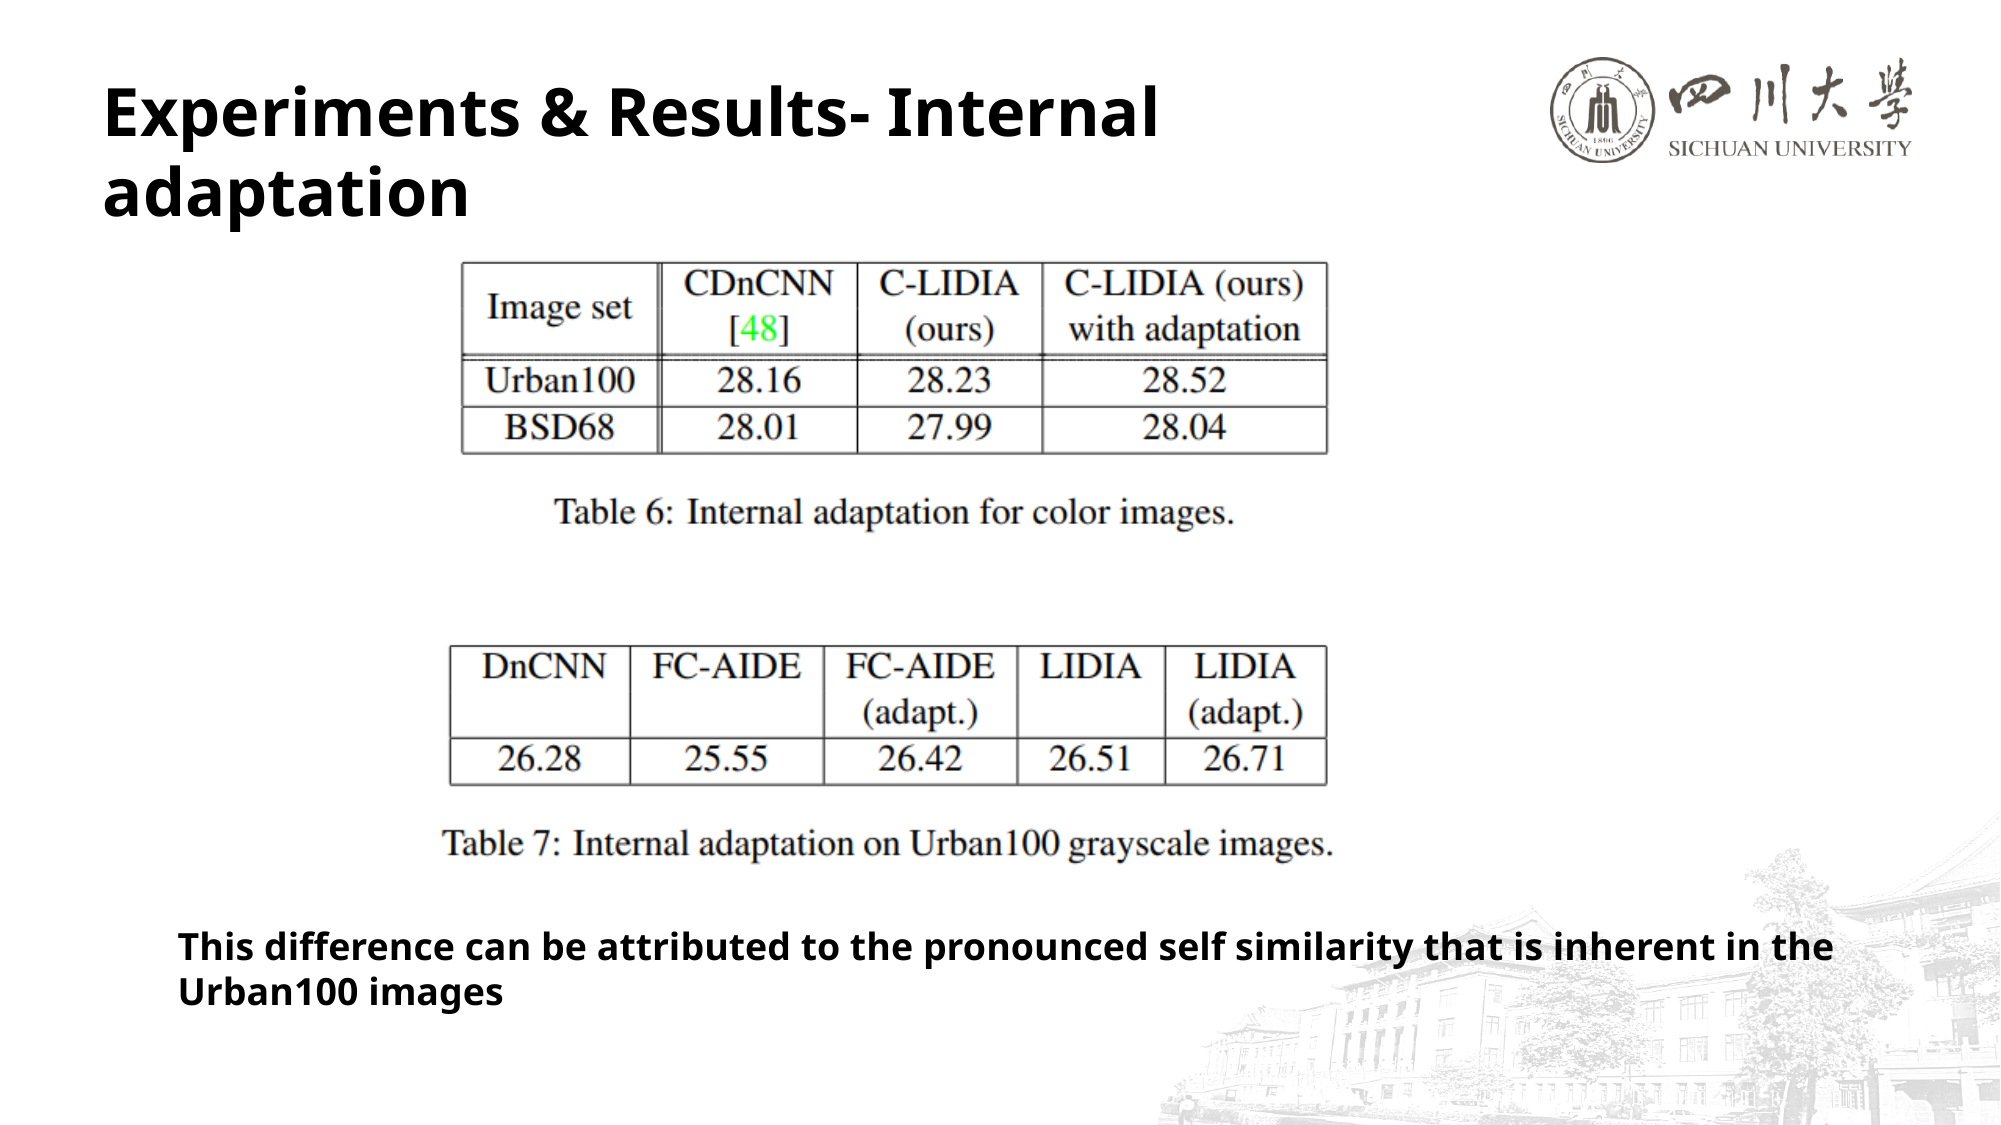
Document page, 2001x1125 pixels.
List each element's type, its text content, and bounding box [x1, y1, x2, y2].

text_box Experiments & Results- Internal adaptation [88, 62, 1551, 237]
picture [1550, 57, 1912, 163]
text_box This difference can be attributed to the pronounced self similarity that is inherent in the Urban100 images [162, 915, 1158, 1021]
picture [428, 622, 2000, 1125]
picture [430, 227, 1345, 549]
